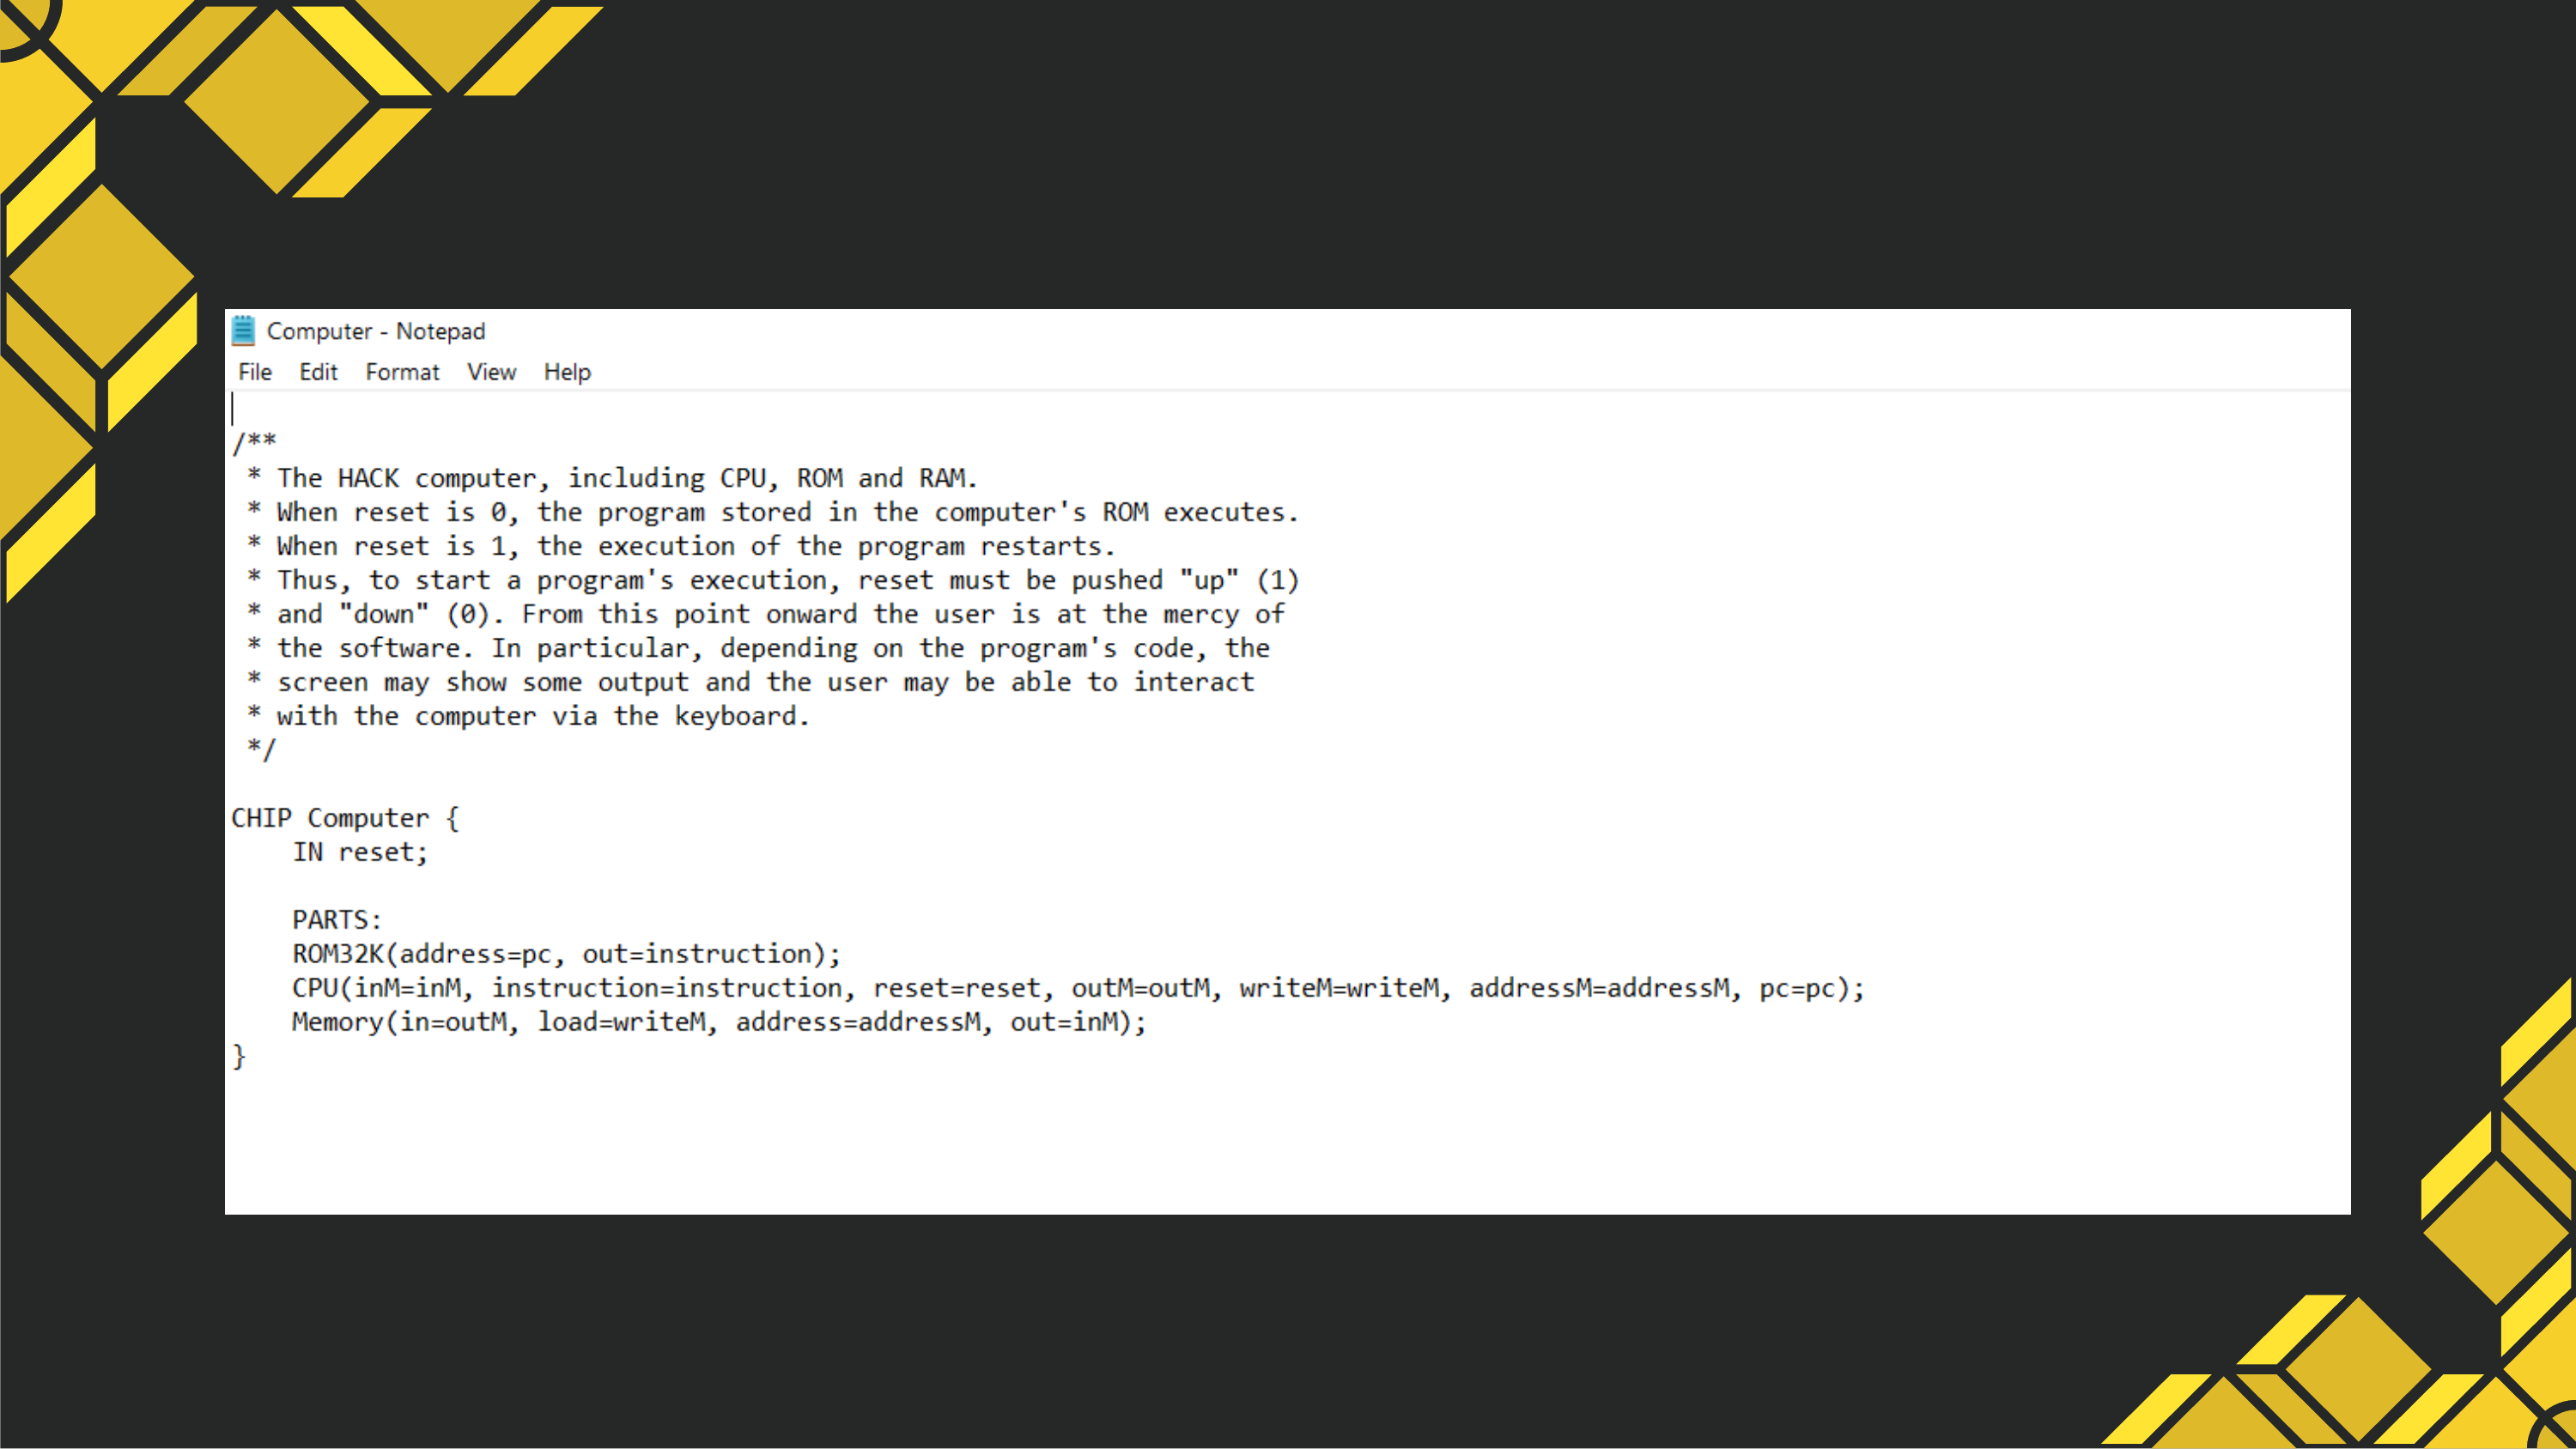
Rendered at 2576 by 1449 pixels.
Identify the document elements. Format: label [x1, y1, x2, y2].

text_box [2100, 976, 2576, 1449]
text_box [0, 611, 2096, 1449]
picture [224, 309, 2352, 1216]
text_box [0, 0, 605, 604]
text_box [605, 0, 2576, 976]
